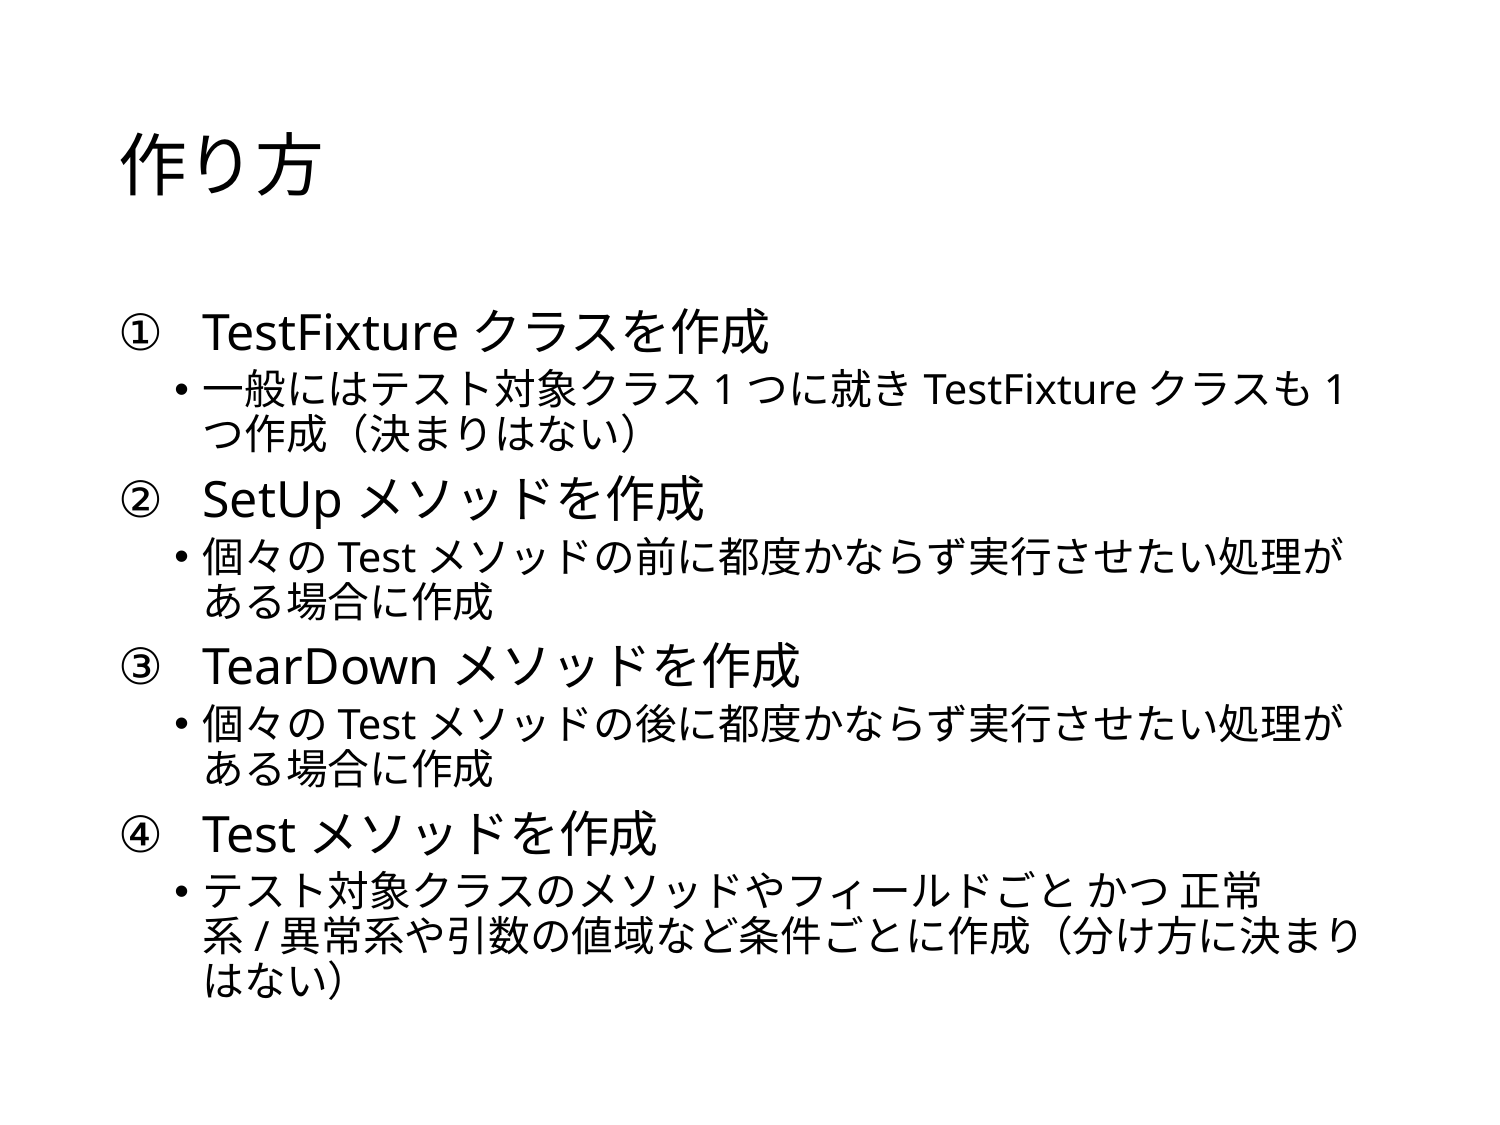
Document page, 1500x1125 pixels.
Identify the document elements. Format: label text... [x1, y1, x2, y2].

list TestFixtureクラスを作成 一般にはテスト対象クラス1つに就きTestFixtureクラスも1つ作成（決まりはない） SetUpメソッドを作成 個々のTestメソッドの前に都度かならず実行させたい処理がある場合に作成 TearDownメソッドを作成 個々のTestメソッドの後に都度かならず実行させたい処理がある場合に作成 Testメソッドを作成 テスト対象クラスのメソッドやフィールドごと かつ 正常系/異常系や引数の値域など条件ごとに作成（分け方に決まりはない） [103, 299, 1397, 1014]
title 作り方 [103, 59, 1397, 278]
